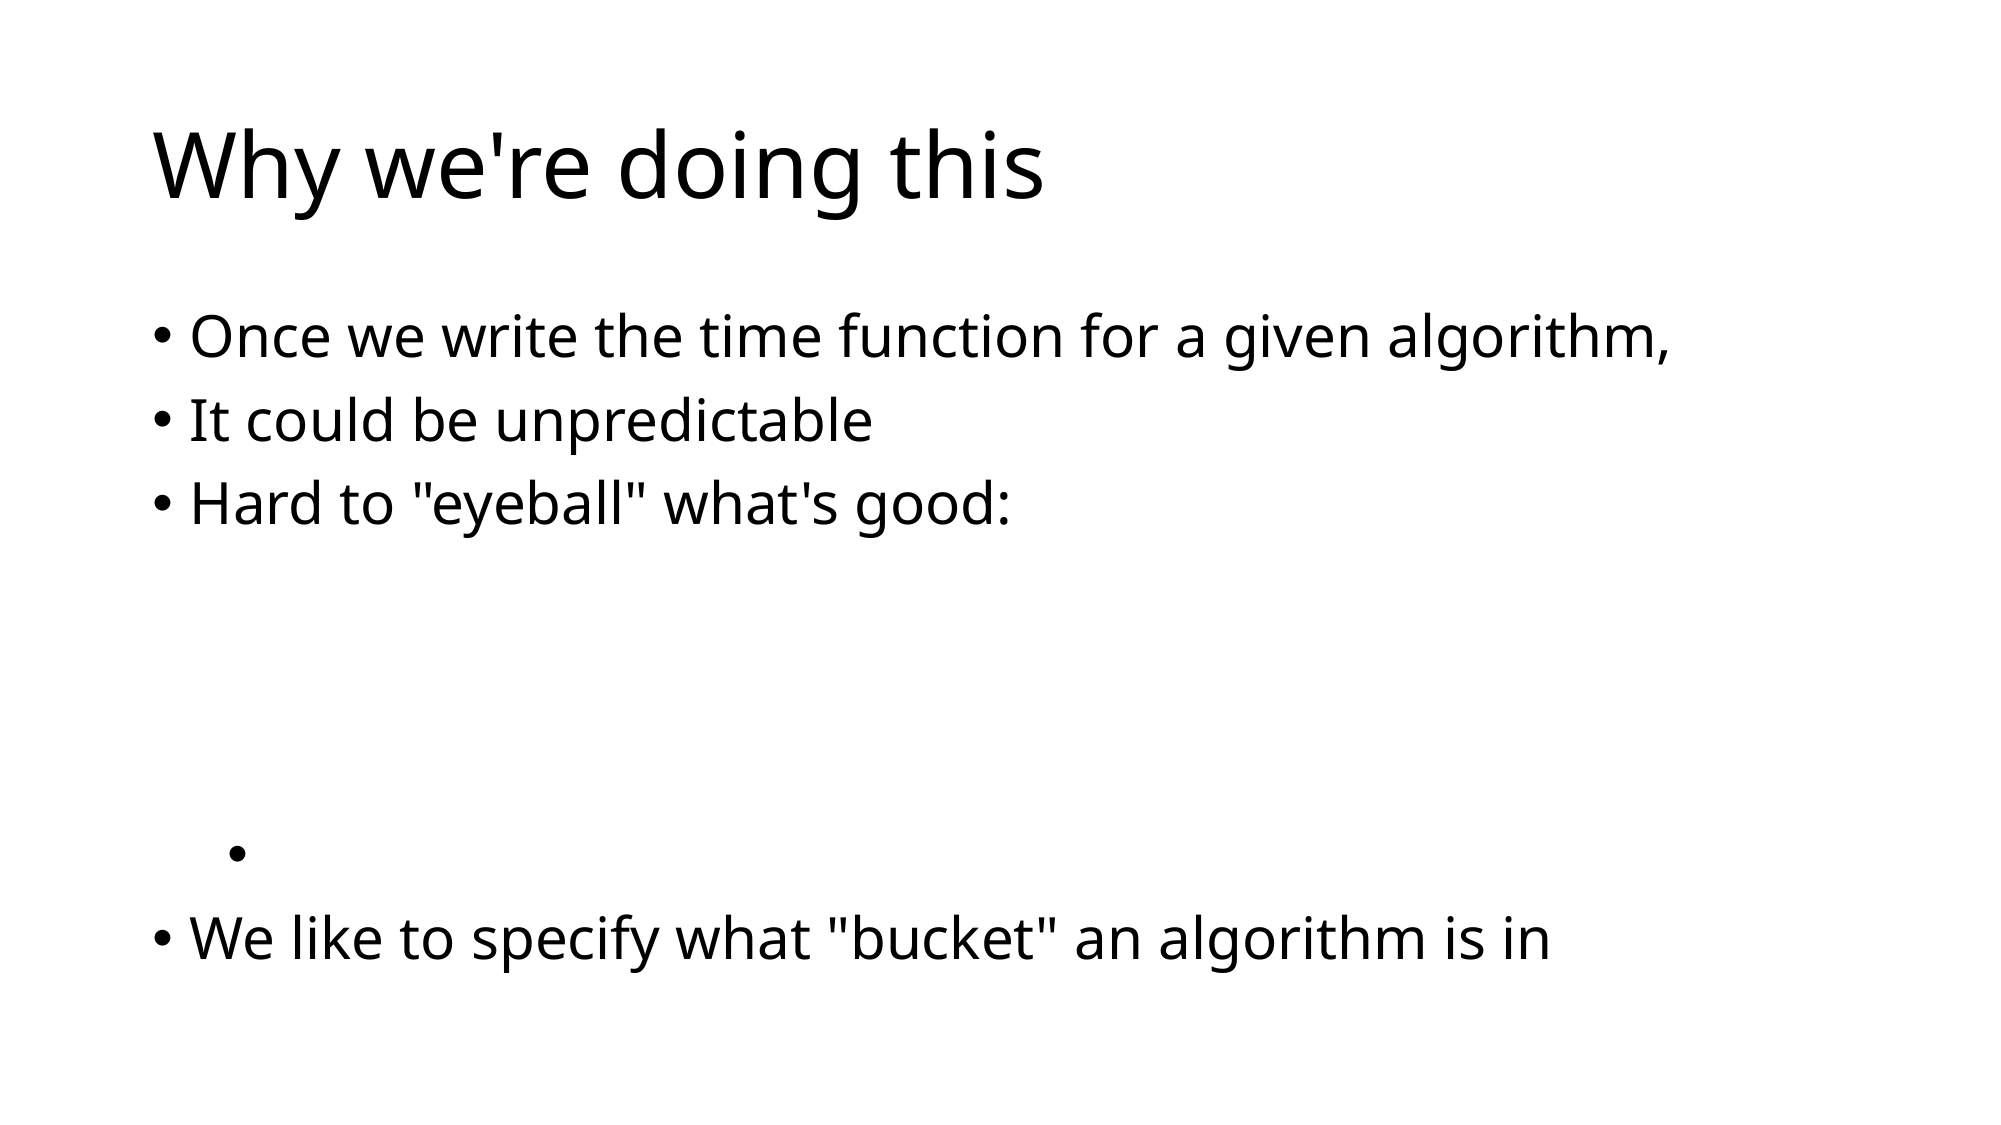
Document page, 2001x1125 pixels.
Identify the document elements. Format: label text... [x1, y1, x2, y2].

title Why we're doing this [137, 59, 1863, 278]
